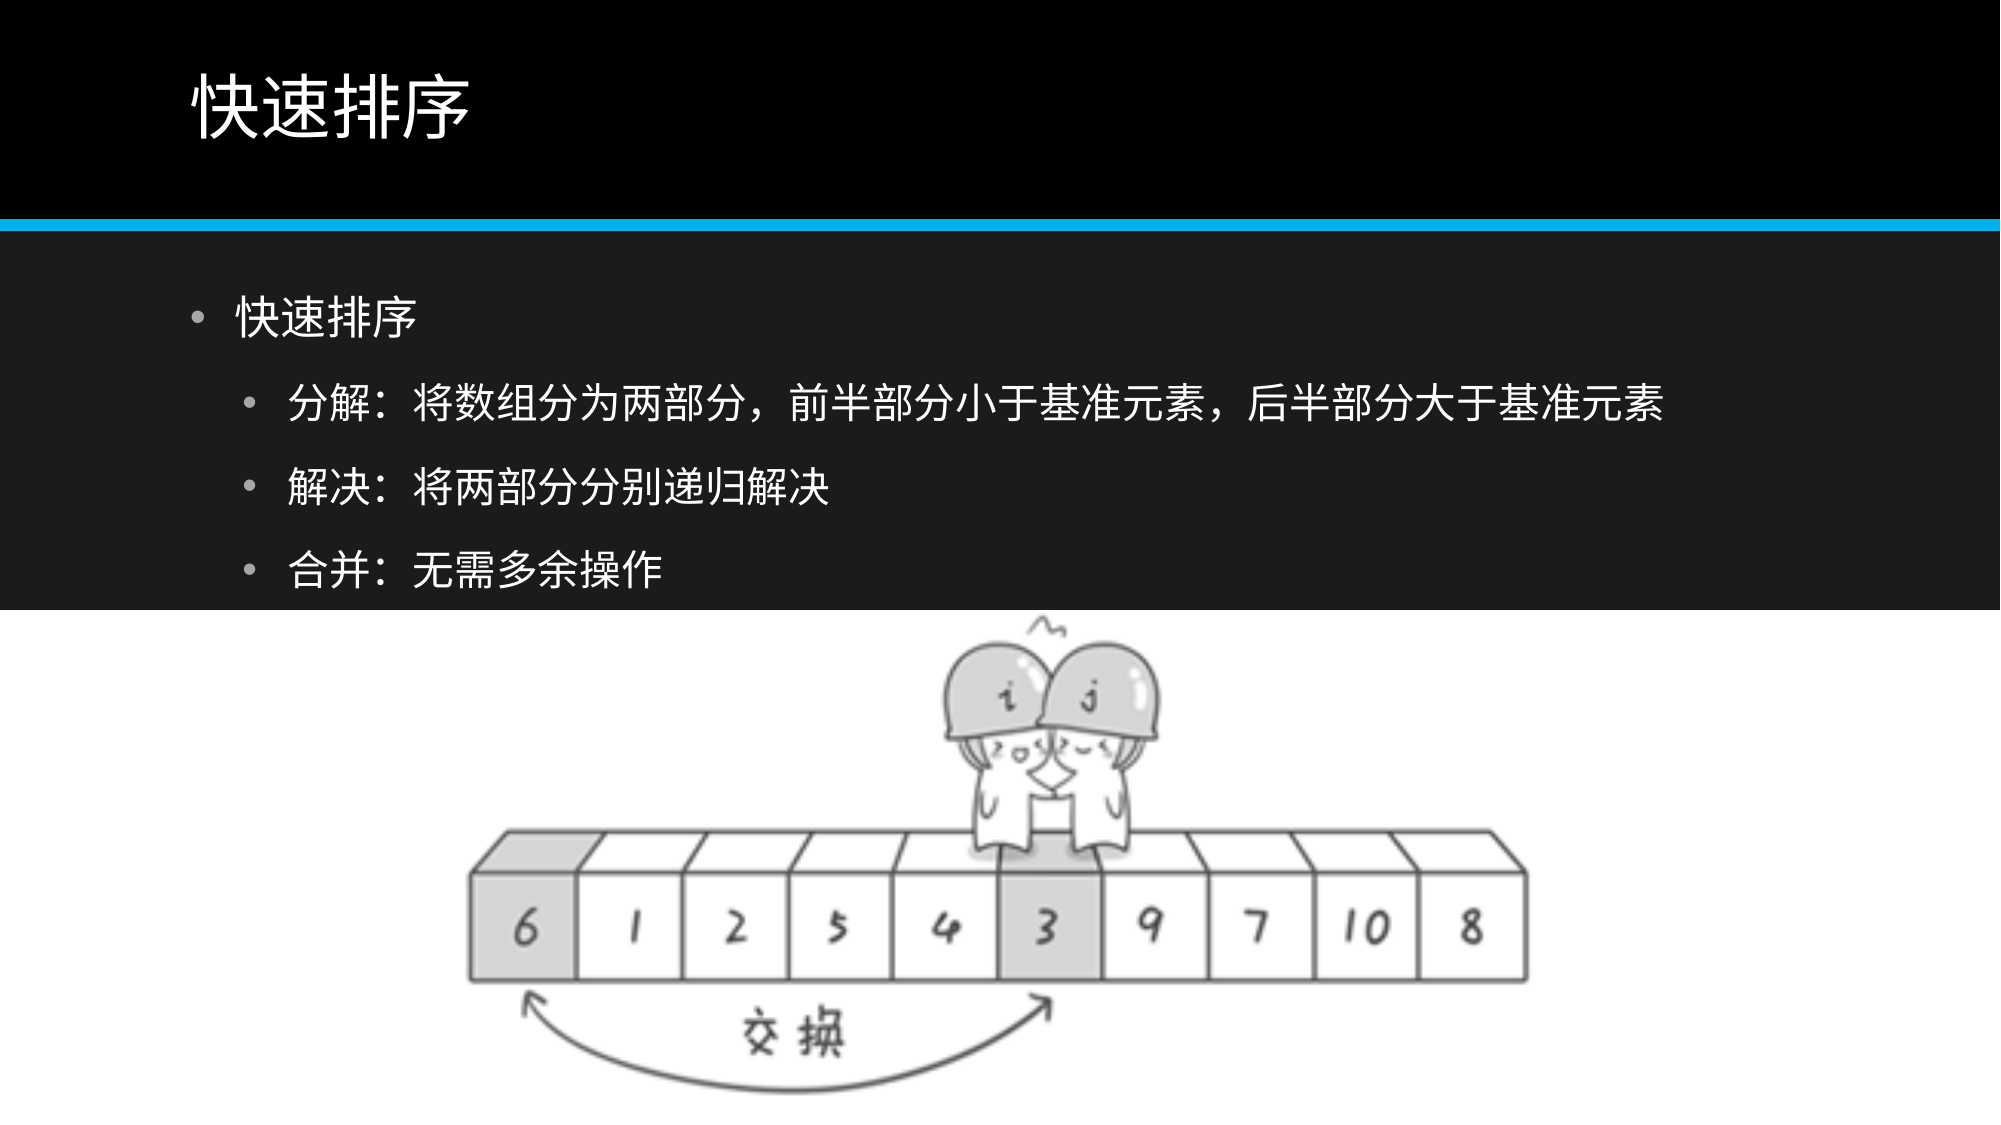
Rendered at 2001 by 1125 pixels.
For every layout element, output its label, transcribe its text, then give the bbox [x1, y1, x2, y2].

picture [464, 611, 1536, 1105]
list 快速排序 分解：将数组分为两部分，前半部分小于基准元素，后半部分大于基准元素 解决：将两部分分别递归解决 合并：无需多余操作 [174, 281, 1825, 610]
title 快速排序 [174, 20, 1825, 201]
text_box [0, 610, 2000, 1125]
